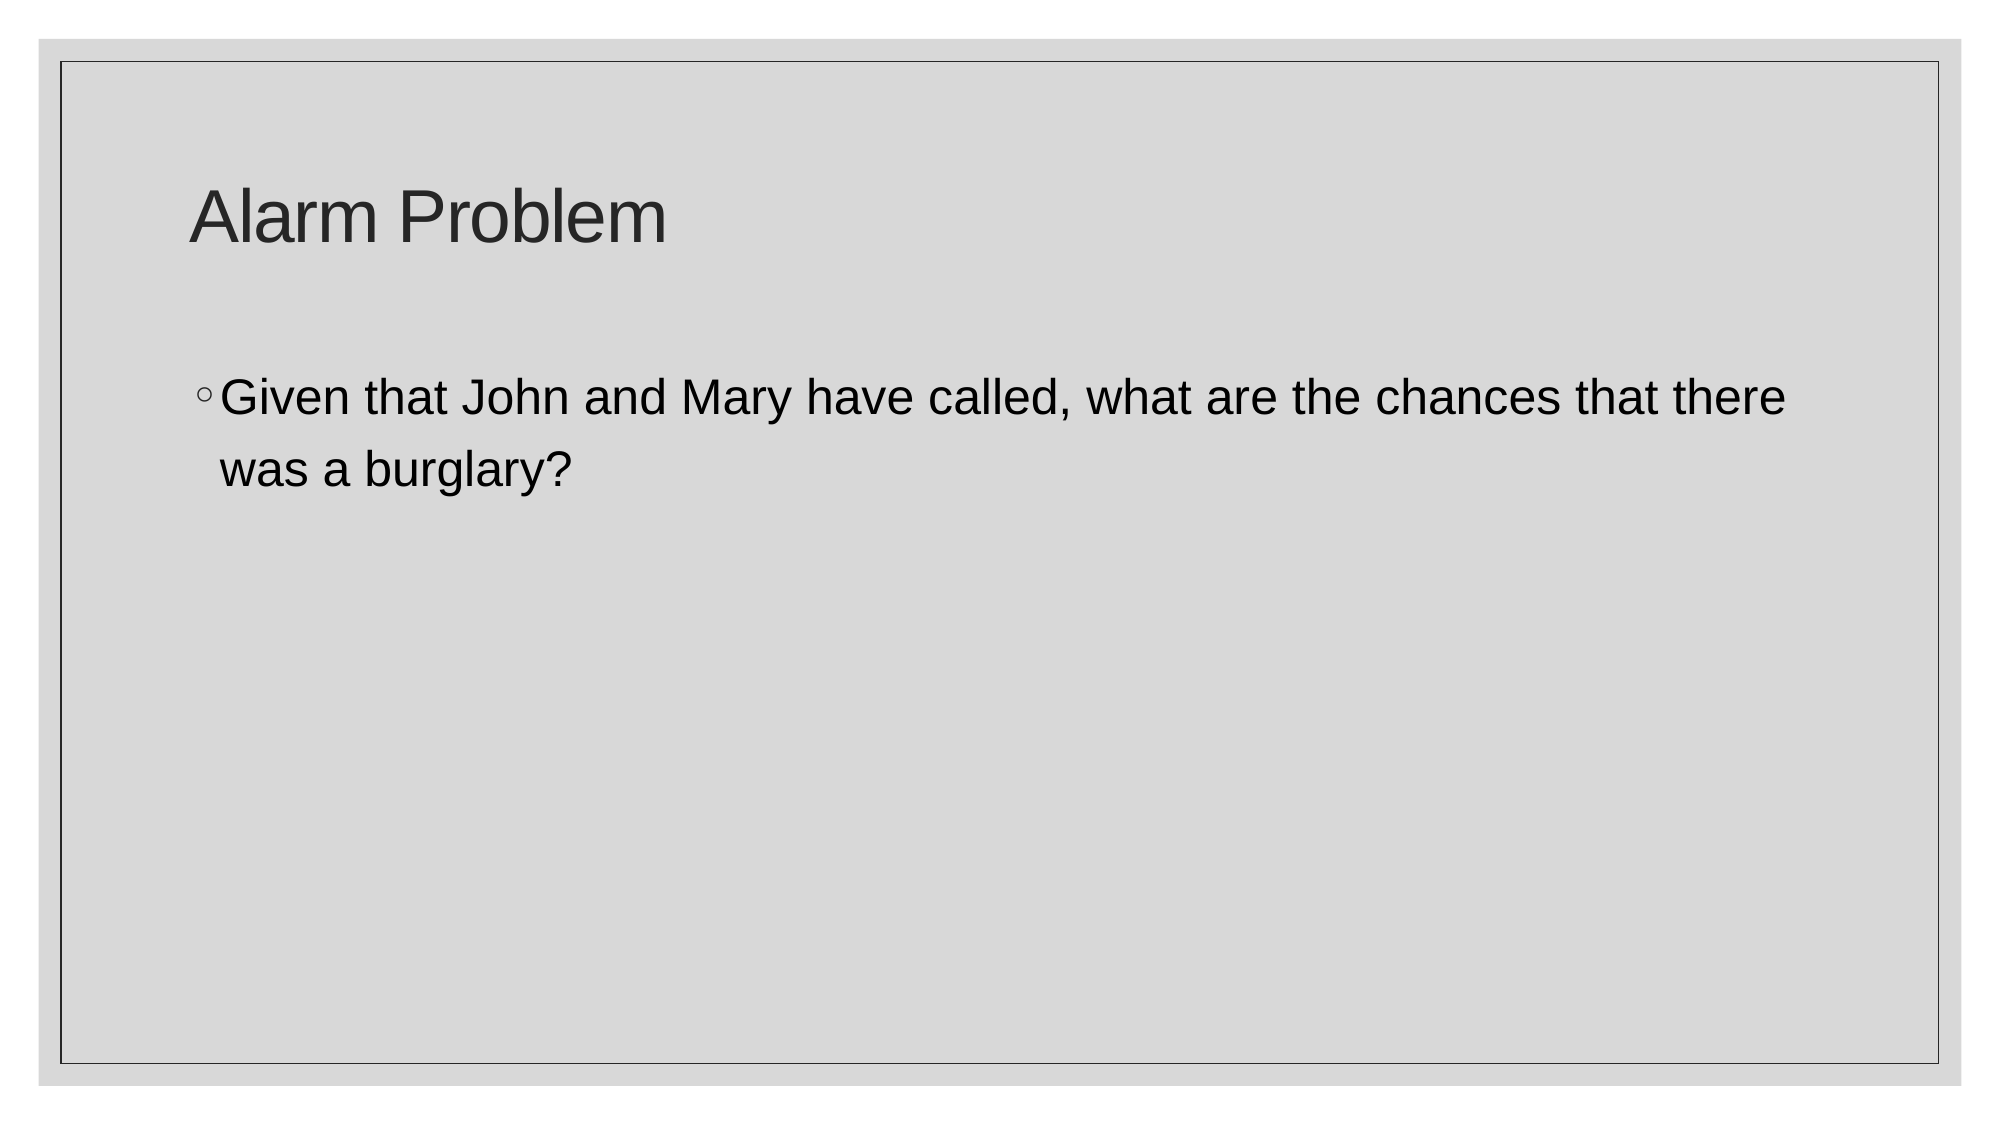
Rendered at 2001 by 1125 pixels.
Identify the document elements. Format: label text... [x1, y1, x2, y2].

title Alarm Problem [174, 105, 1825, 331]
